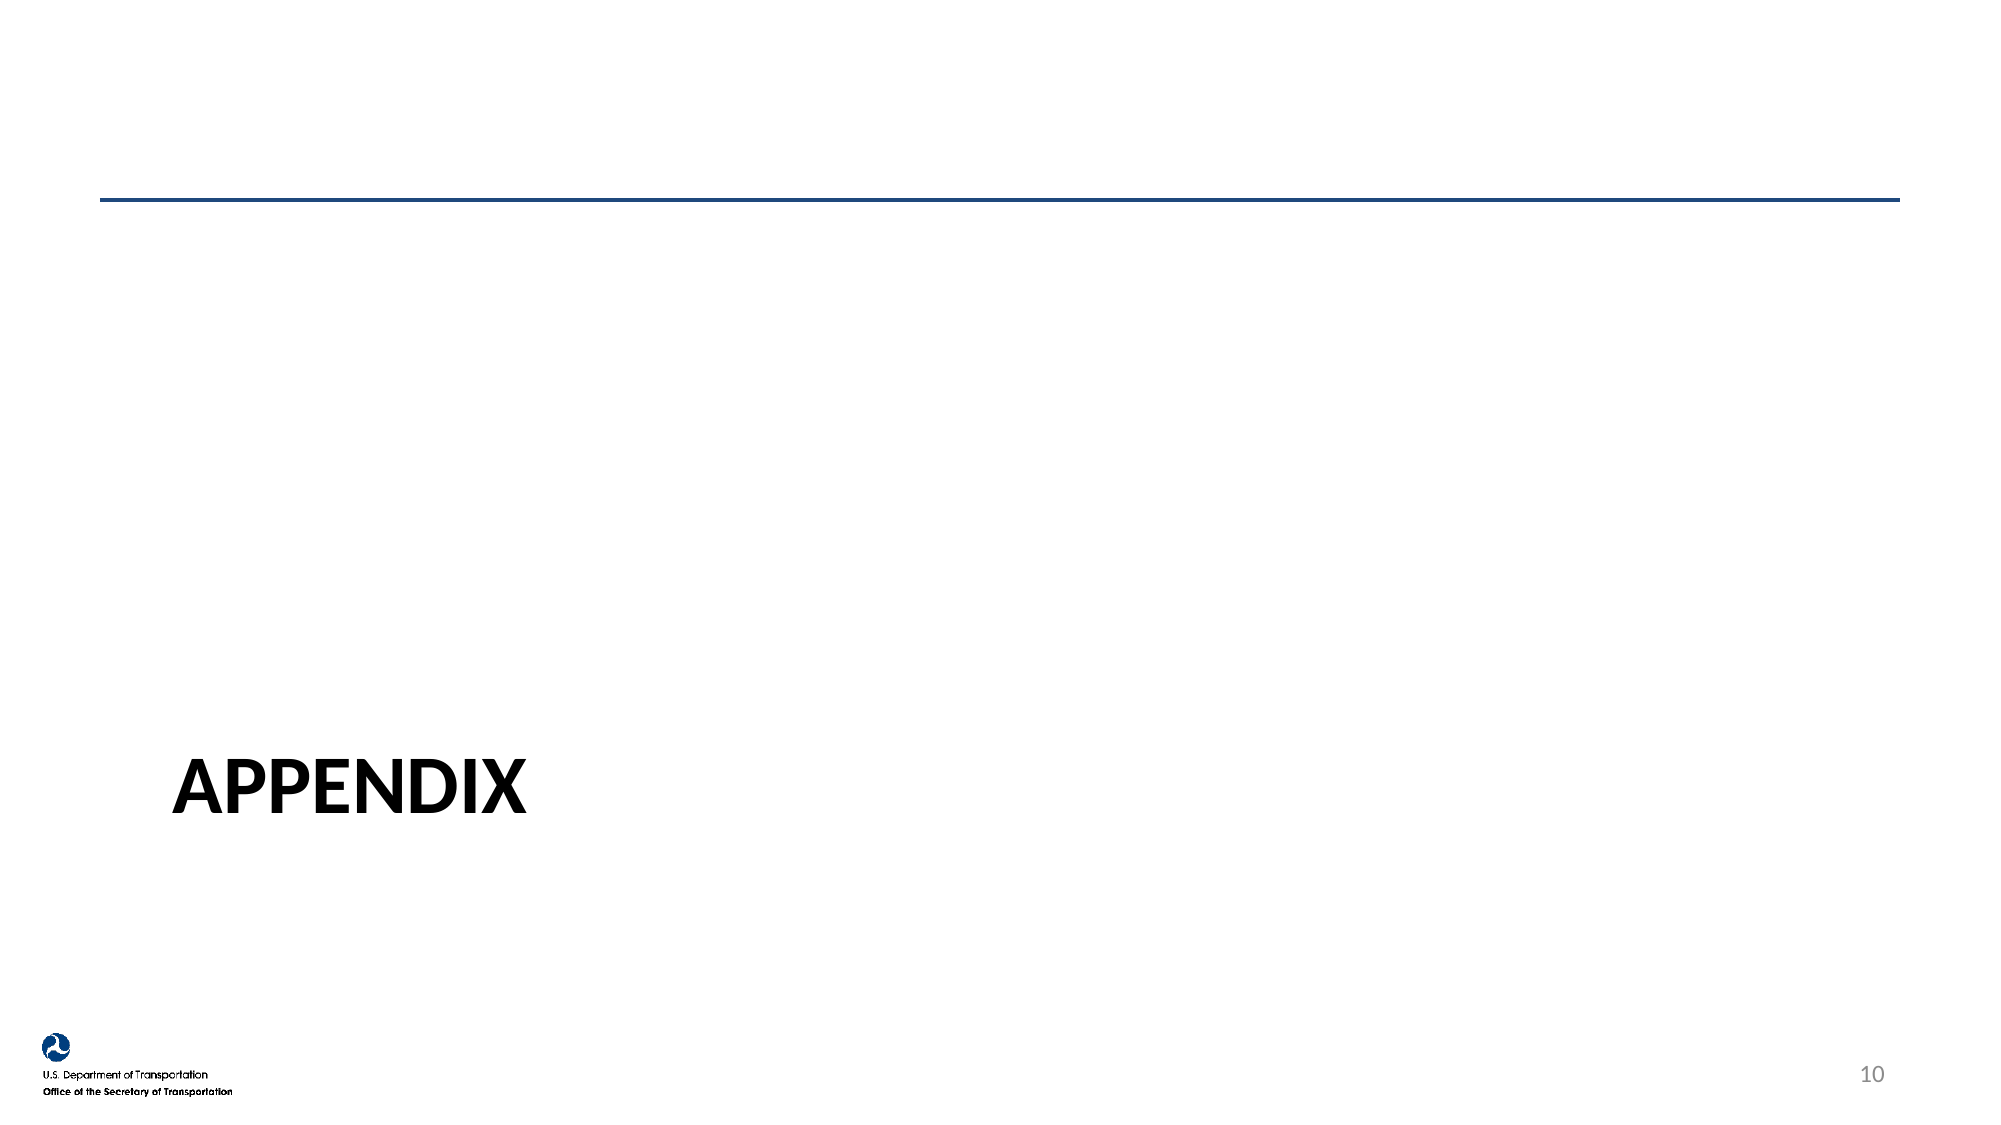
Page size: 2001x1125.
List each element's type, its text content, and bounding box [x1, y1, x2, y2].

picture [37, 1028, 238, 1101]
slide_number 10 [1433, 1042, 1900, 1103]
title appendix [157, 722, 1858, 947]
